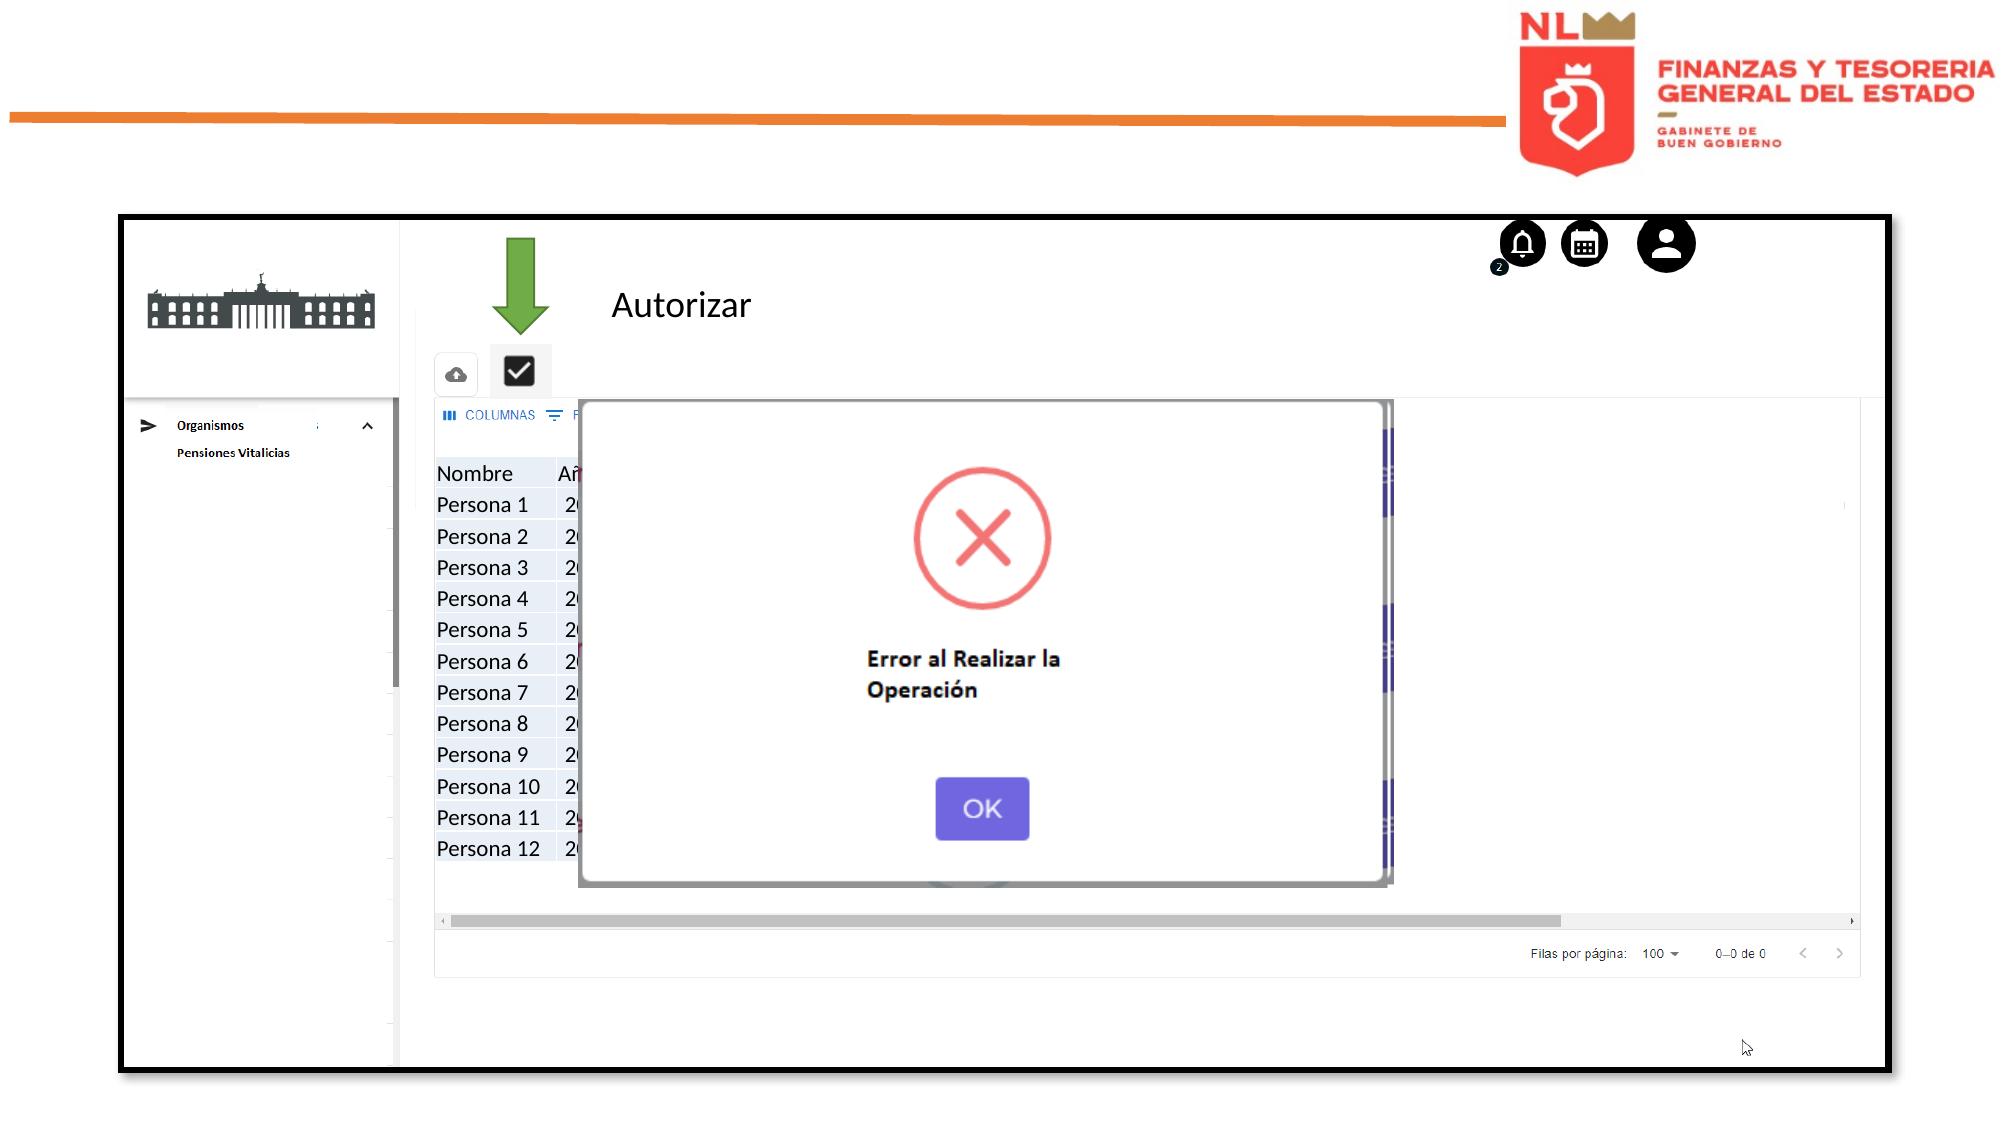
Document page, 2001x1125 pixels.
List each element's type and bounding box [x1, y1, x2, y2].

picture [123, 219, 1886, 1067]
picture [1506, 1, 2000, 184]
text_box [9, 117, 1506, 123]
